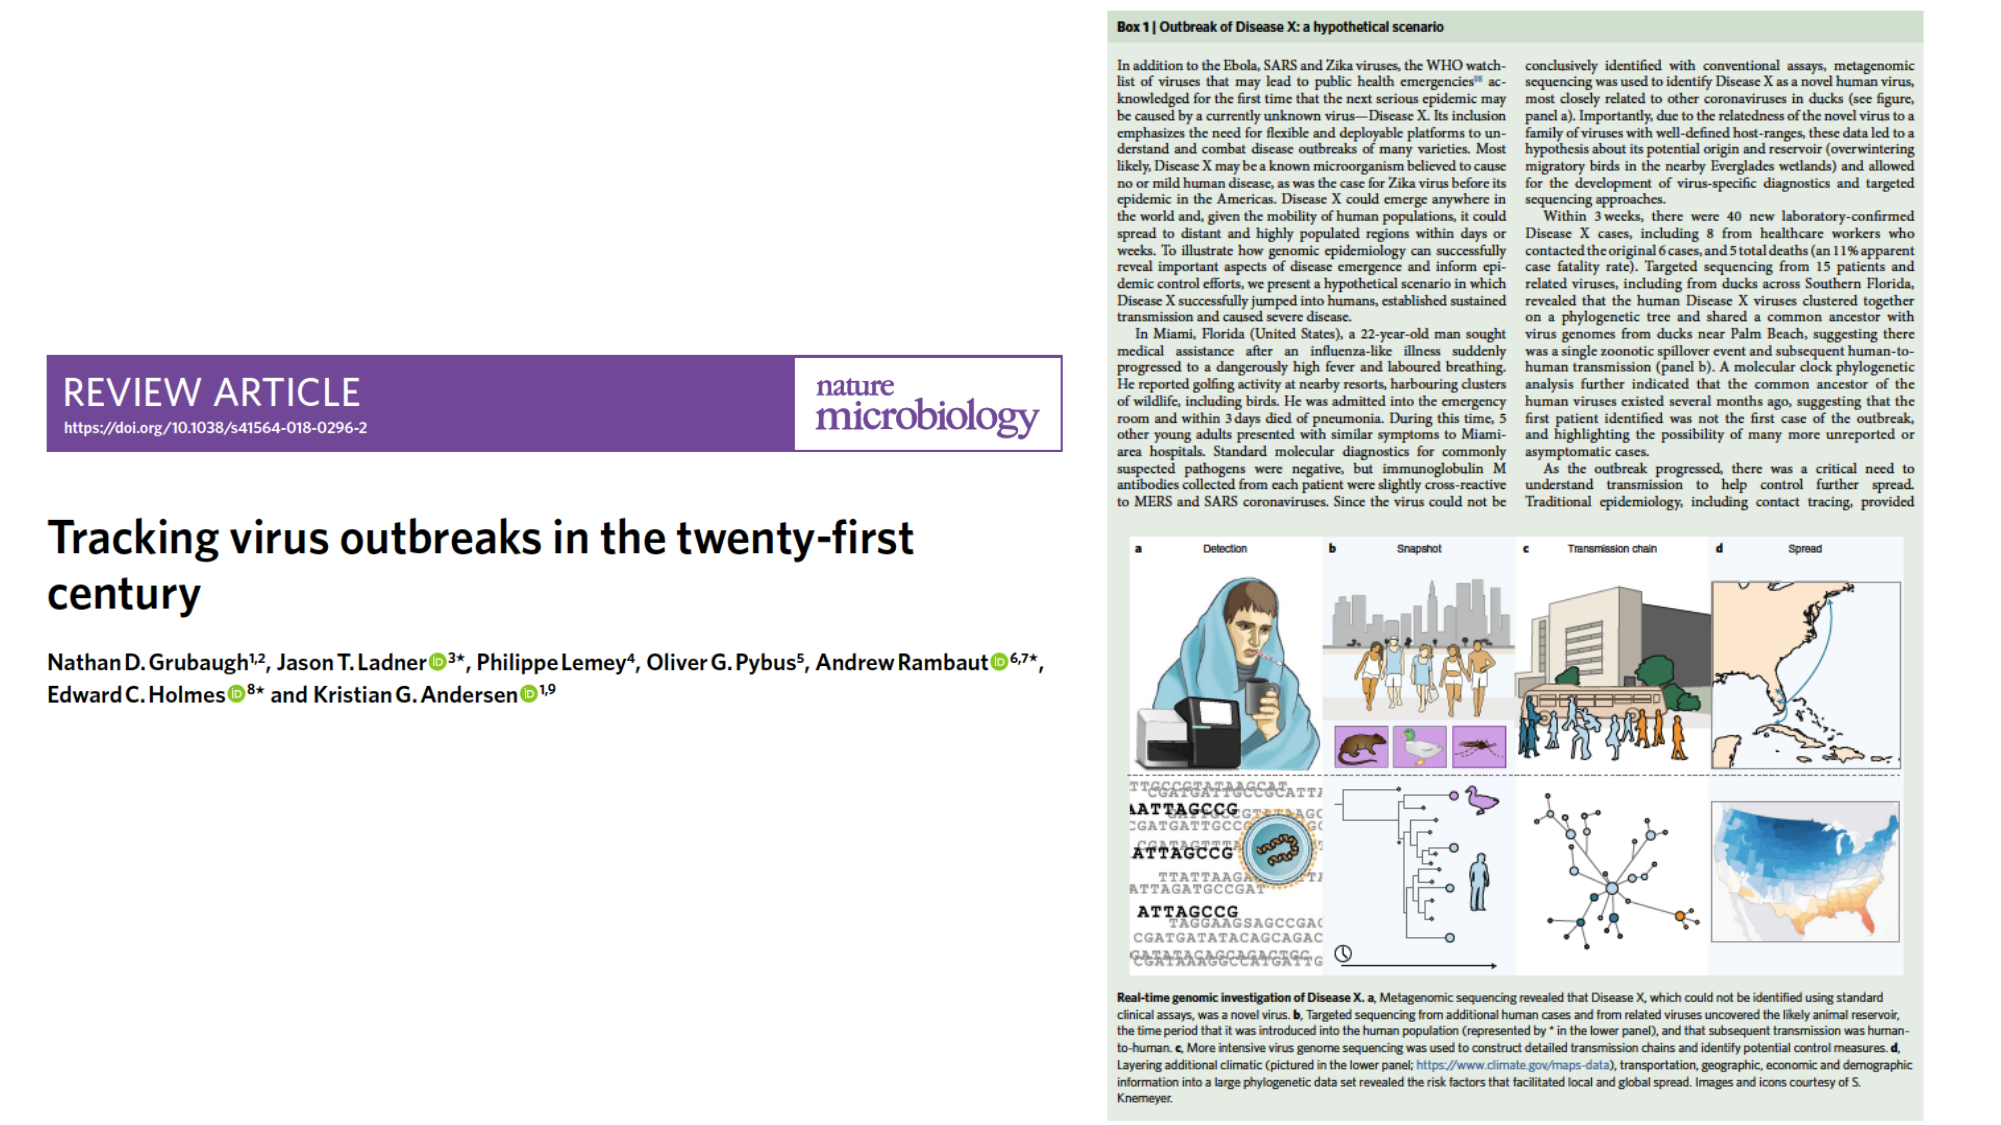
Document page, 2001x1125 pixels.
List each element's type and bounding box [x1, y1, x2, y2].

picture [1101, 0, 1937, 1125]
picture [30, 334, 1069, 712]
